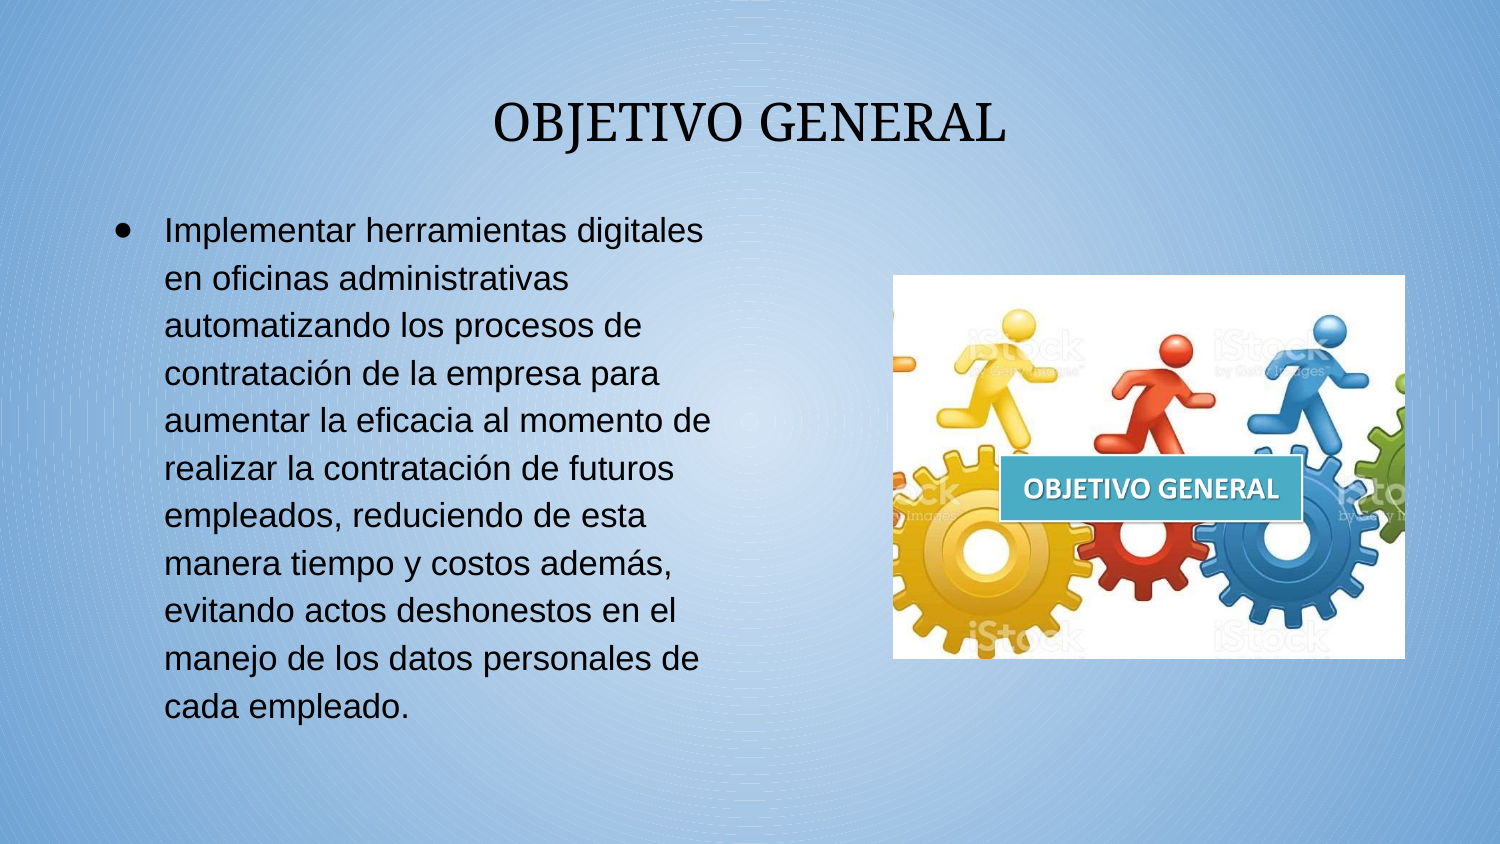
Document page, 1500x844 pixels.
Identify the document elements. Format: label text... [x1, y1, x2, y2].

title OBJETIVO GENERAL [51, 72, 1449, 167]
picture [892, 275, 1405, 660]
list Implementar herramientas digitales en oficinas administrativas automatizando los procesos de contratación de la empresa para aumentar la eficacia al momento de realizar la contratación de futuros empleados, reduciendo de esta manera tiempo y costos además, evitando actos deshonestos en el manejo de los datos personales de cada empleado. [80, 186, 750, 748]
